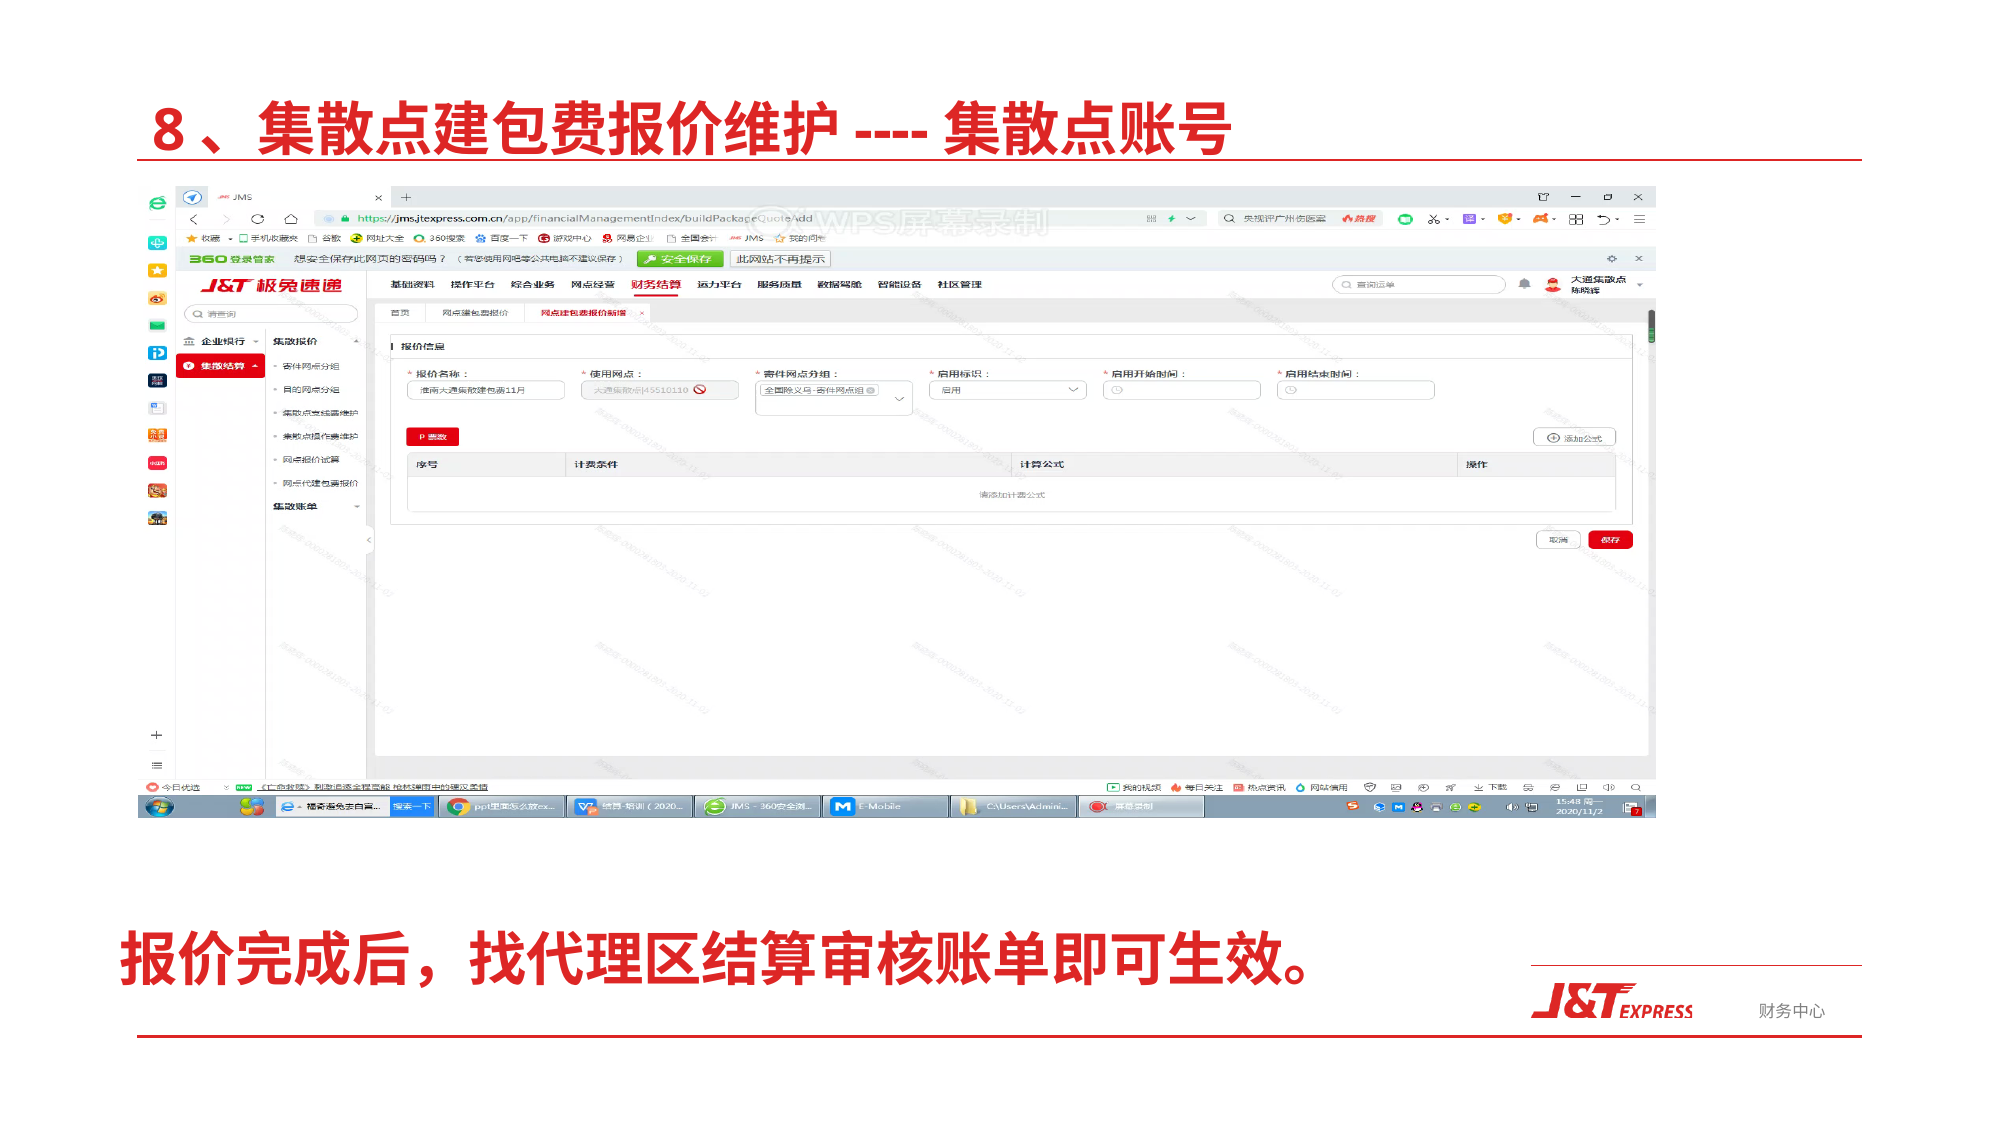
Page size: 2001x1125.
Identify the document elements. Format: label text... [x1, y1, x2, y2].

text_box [137, 186, 1657, 819]
text_box 报价完成后，找代理区结算审核账单即可生效。 [104, 914, 1830, 1008]
text_box 8、集散点建包费报价维护----集散点账号 [137, 92, 1863, 187]
